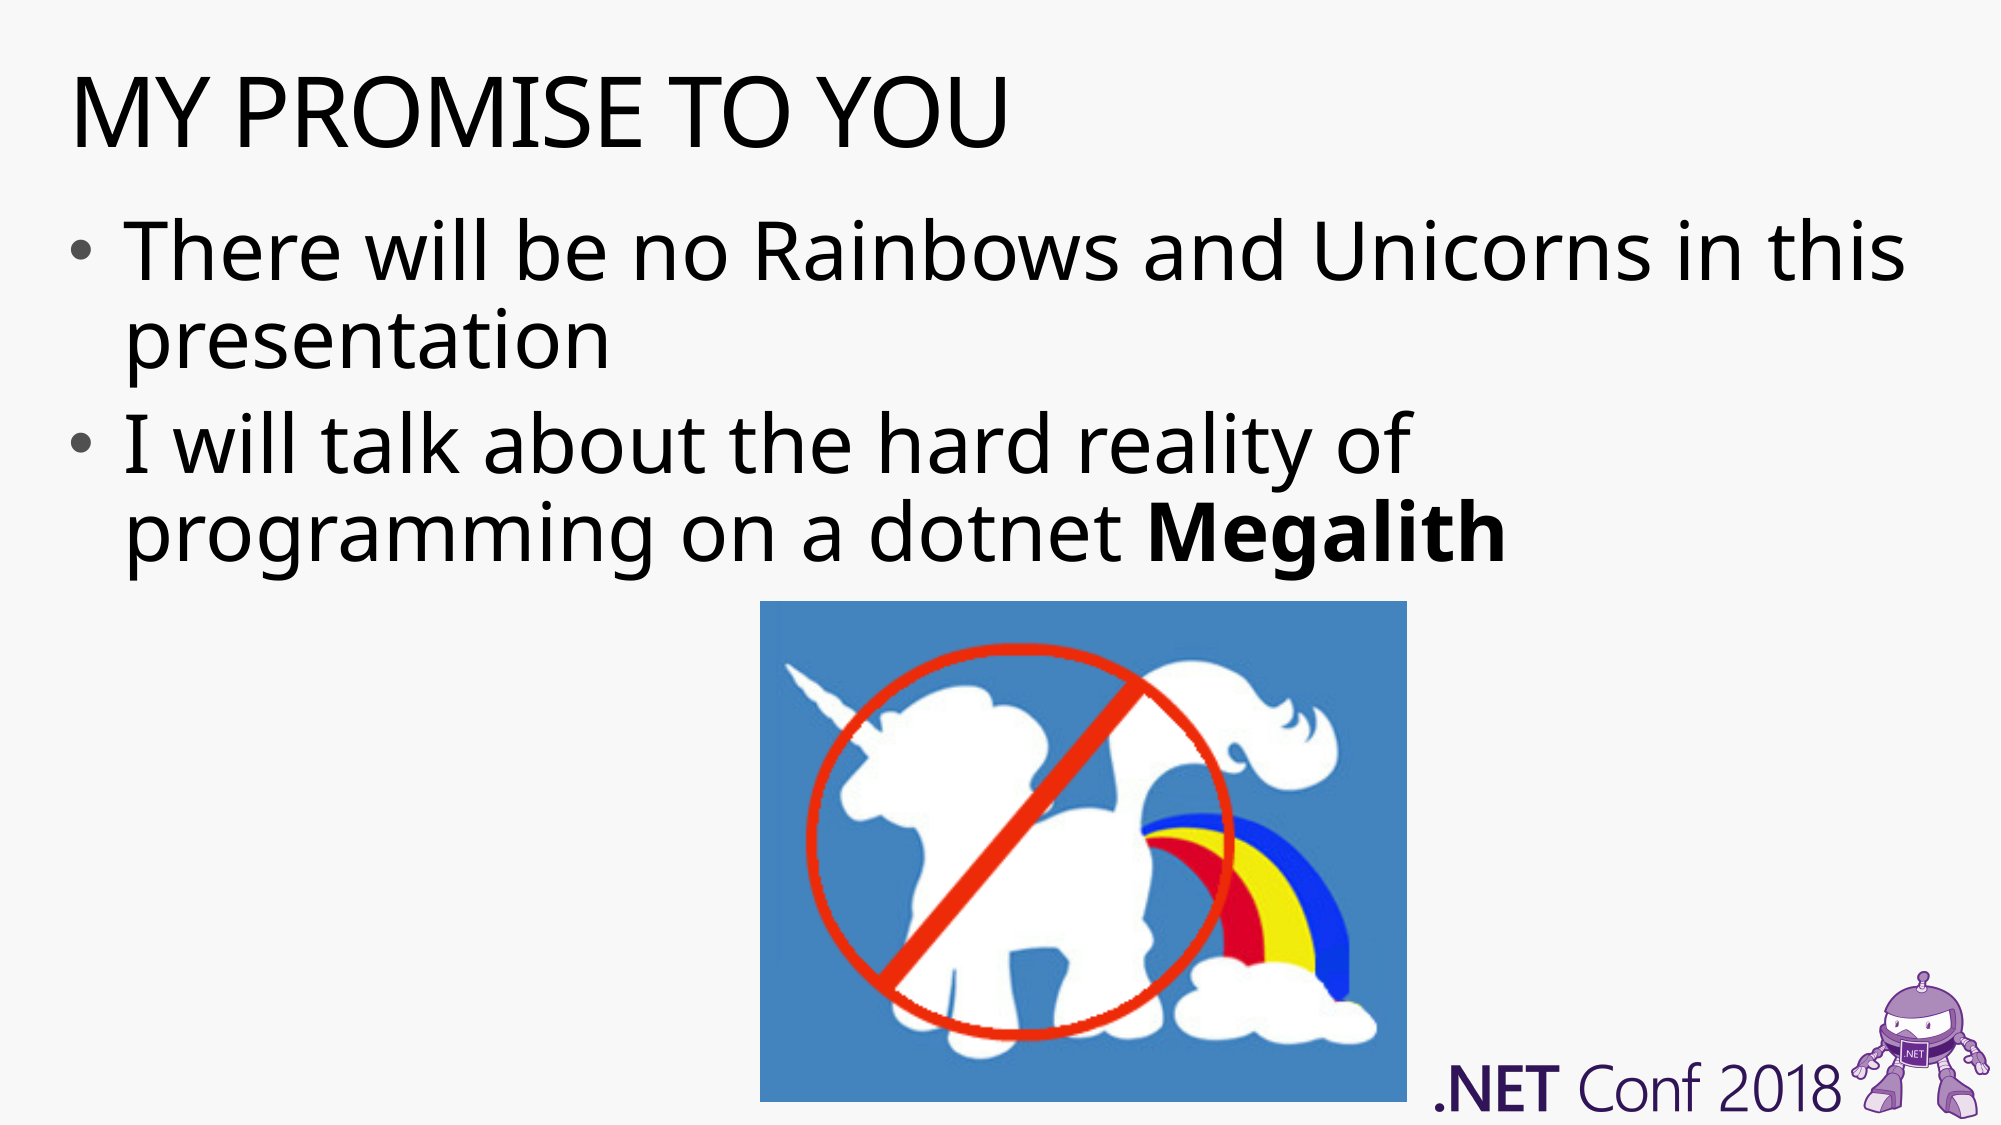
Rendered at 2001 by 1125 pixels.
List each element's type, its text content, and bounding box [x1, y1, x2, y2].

picture [1435, 1062, 1841, 1112]
title MY PROMISE TO YOU [44, 47, 1957, 196]
list There will be no Rainbows and Unicorns in this presentation I will talk about the hard reality of programming on a dotnet Megalith [44, 195, 1956, 602]
picture [1851, 971, 1990, 1119]
picture [759, 601, 1407, 1102]
